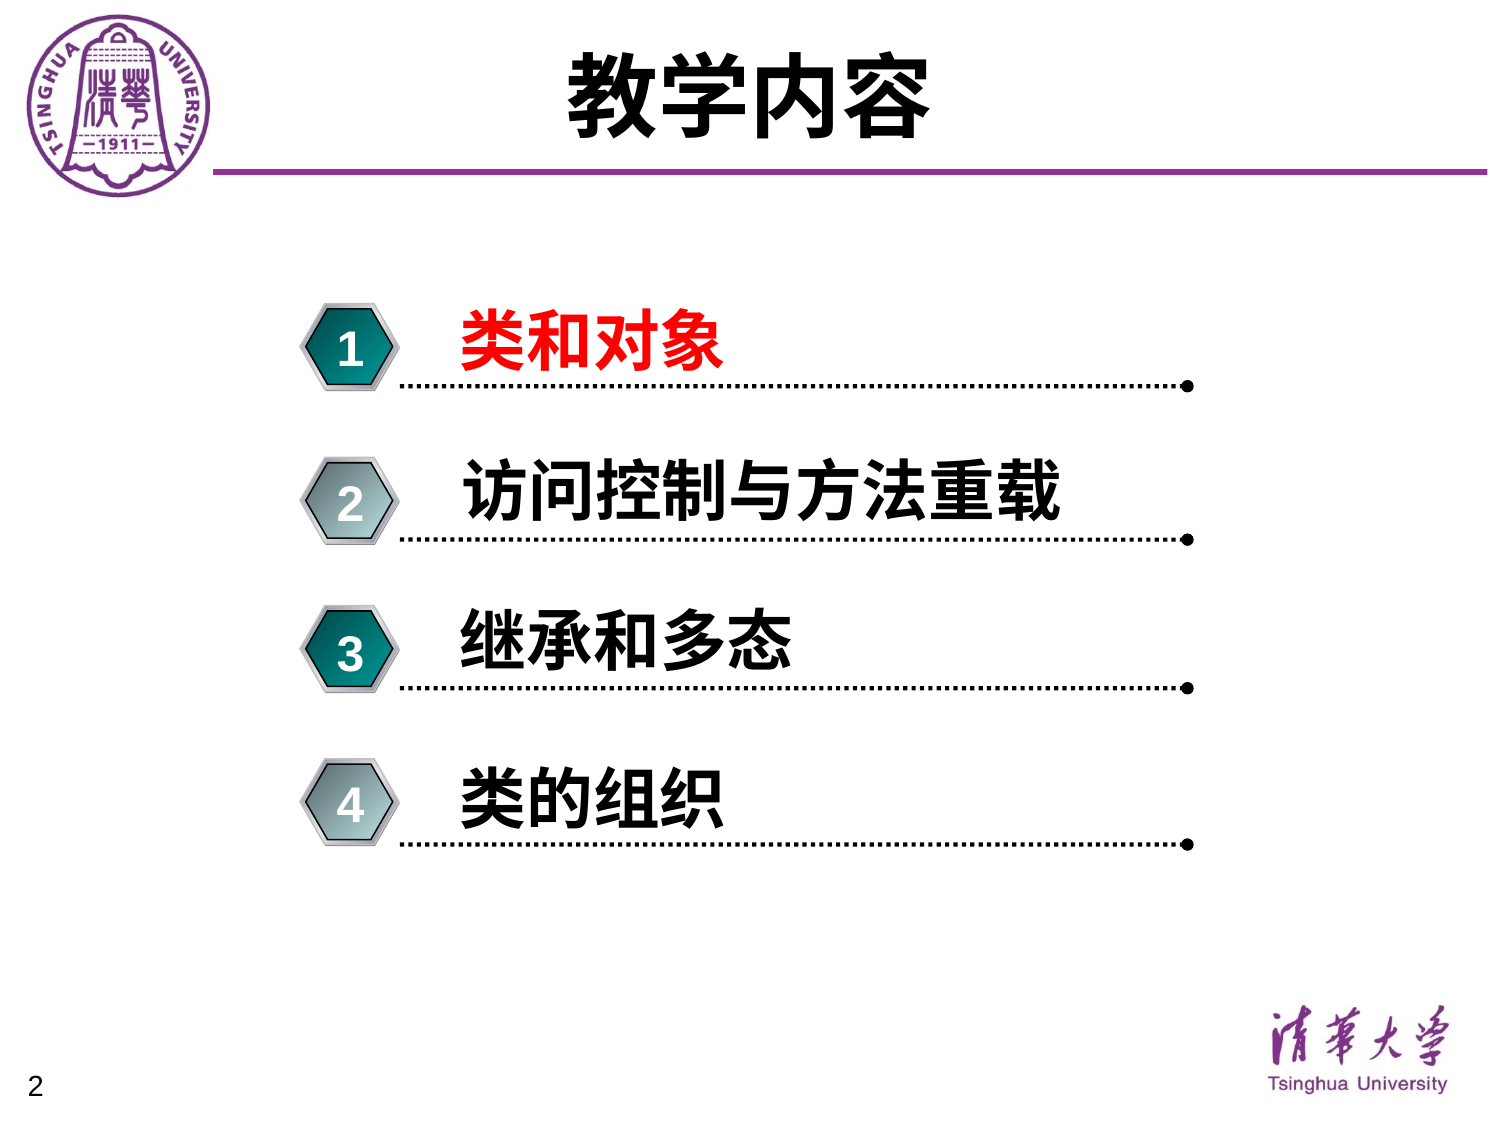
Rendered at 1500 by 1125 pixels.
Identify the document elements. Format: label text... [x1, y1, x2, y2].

text_box 类的组织 [444, 749, 742, 845]
title 教学内容 [24, 37, 1476, 151]
text_box [1179, 838, 1194, 851]
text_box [299, 303, 400, 392]
picture [24, 12, 213, 37]
text_box 类和对象 [444, 291, 742, 386]
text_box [299, 457, 400, 546]
text_box 继承和多态 [445, 591, 809, 686]
text_box 访问控制与方法重载 [446, 441, 1078, 536]
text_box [299, 758, 400, 847]
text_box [299, 605, 400, 694]
text_box [1179, 682, 1194, 695]
text_box [1179, 380, 1194, 393]
footer 2 [12, 1059, 176, 1125]
picture [24, 151, 213, 200]
picture [1262, 999, 1454, 1101]
text_box [1179, 533, 1194, 546]
